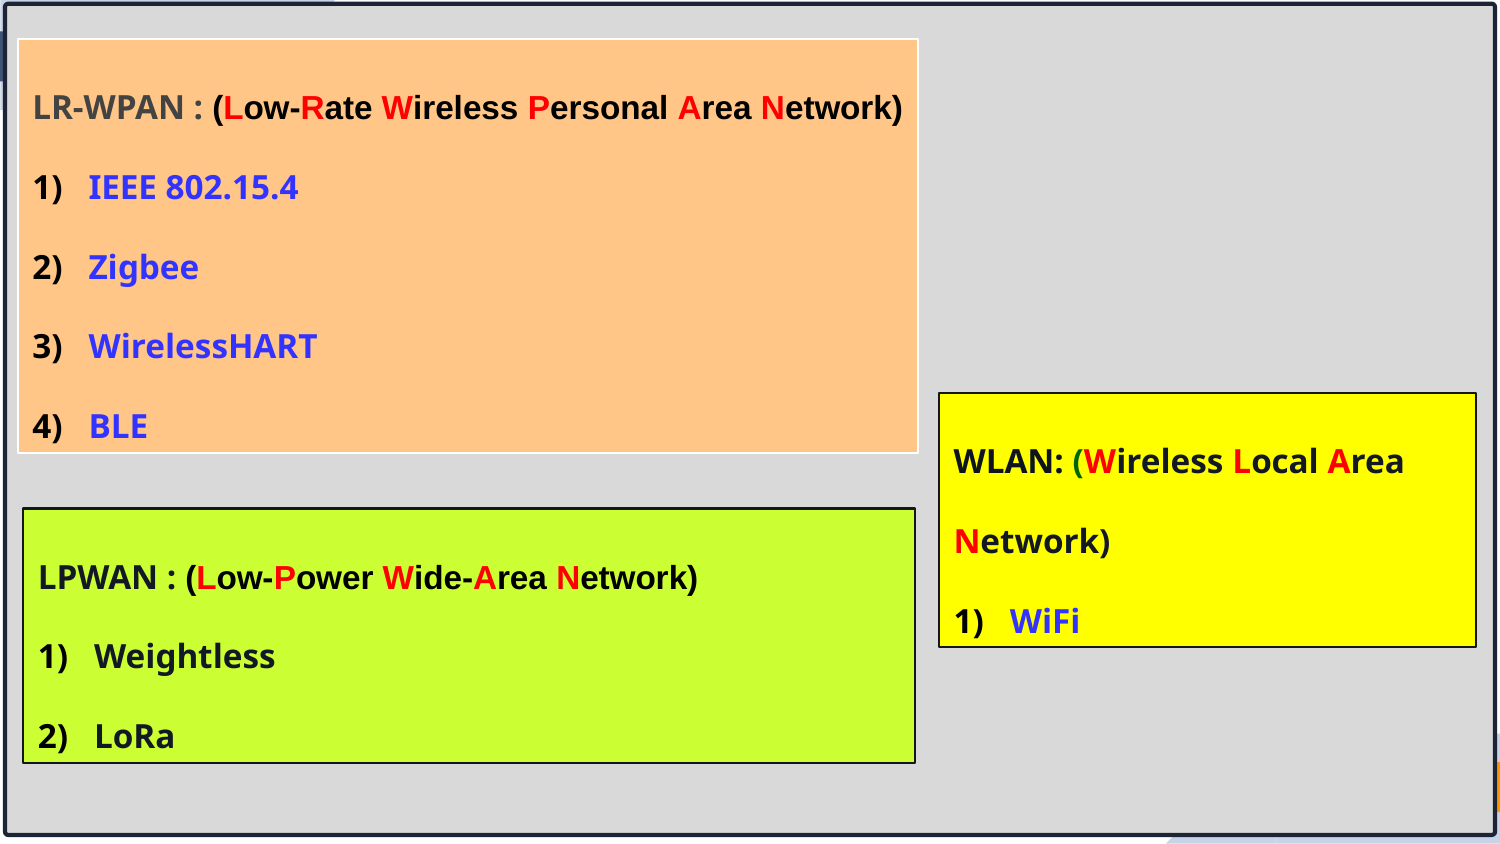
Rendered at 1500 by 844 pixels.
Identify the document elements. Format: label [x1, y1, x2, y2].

text_box [4, 3, 1496, 836]
